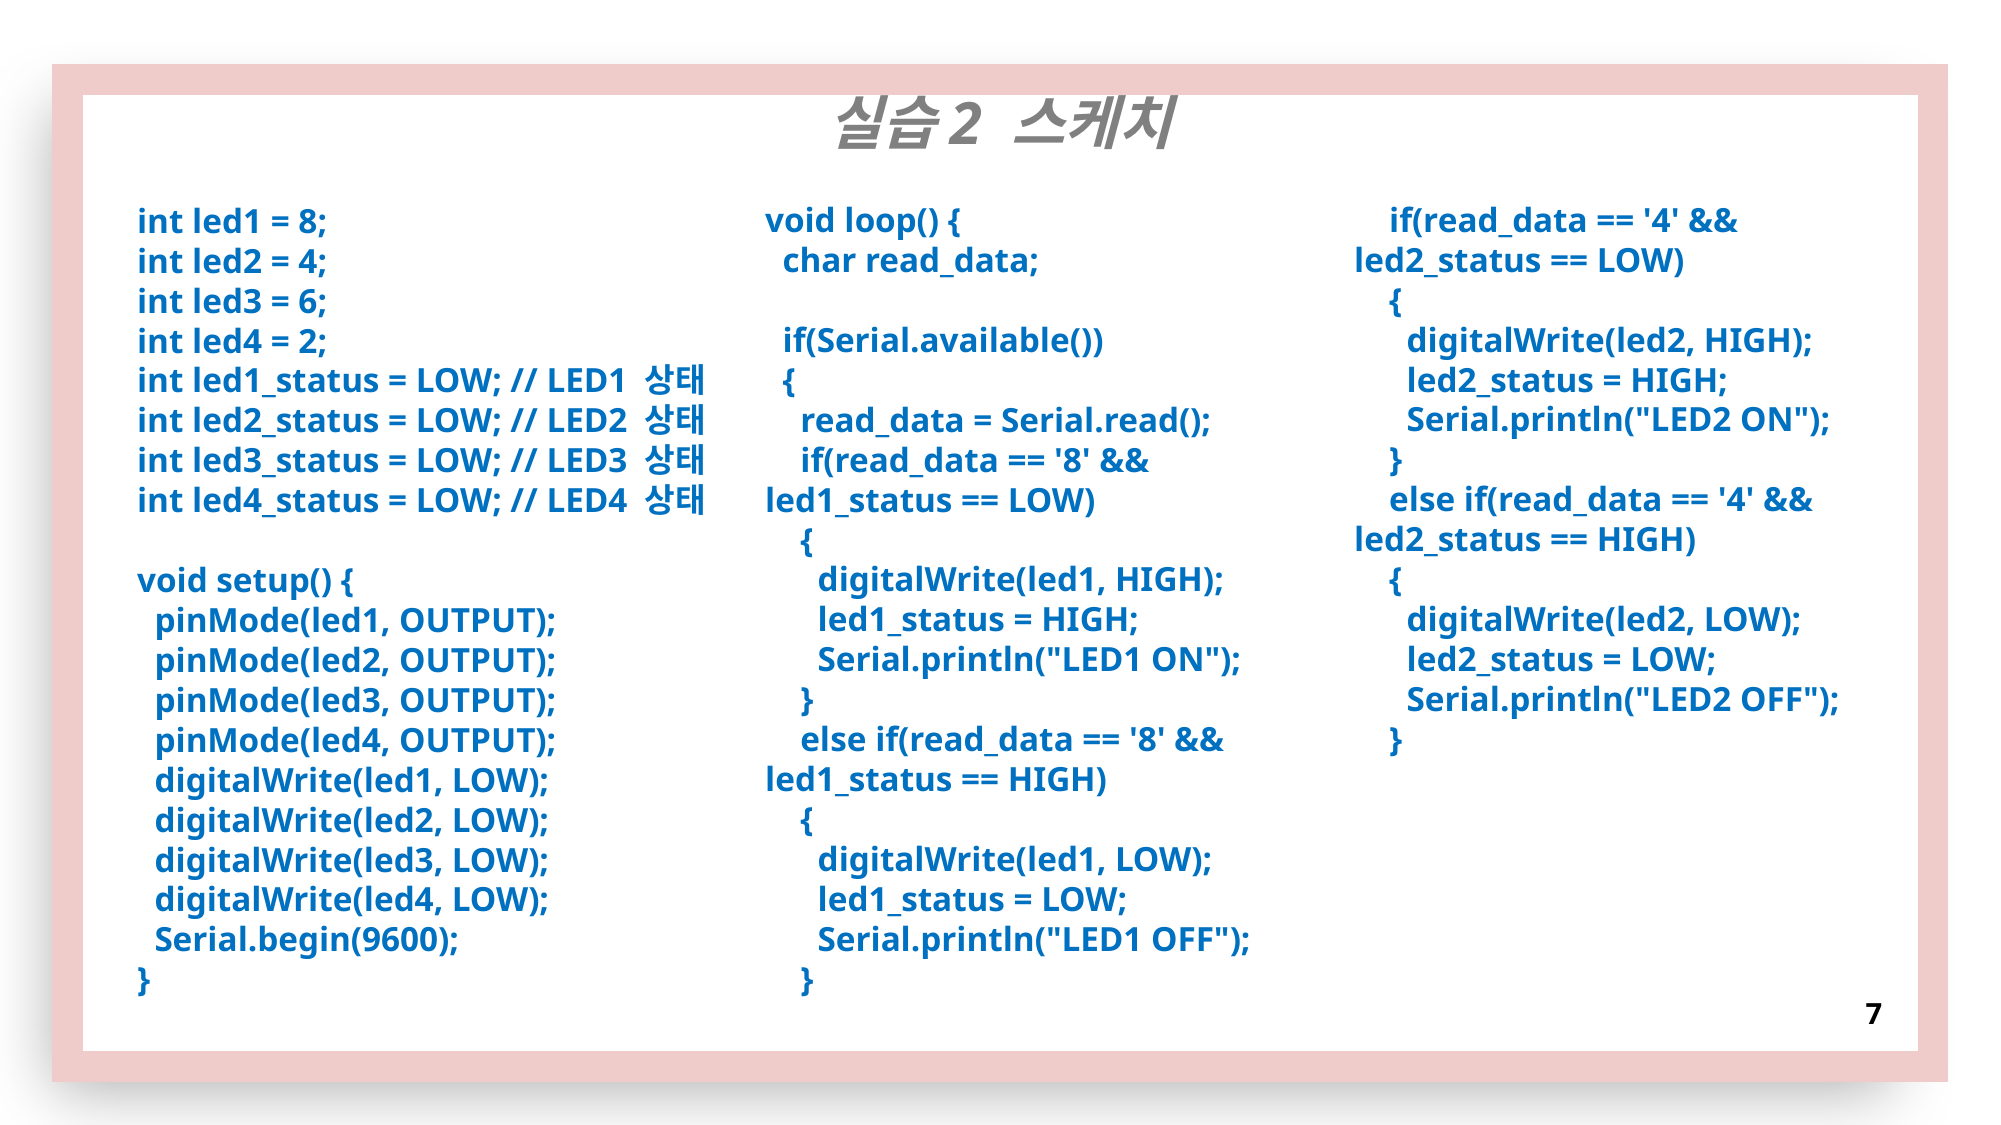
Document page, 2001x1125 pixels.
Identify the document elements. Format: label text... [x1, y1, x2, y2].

slide_number 7 [1430, 985, 1898, 1046]
text_box if(read_data == '4' && led2_status == LOW) { digitalWrite(led2, HIGH); led2_status = HIGH; Serial.println("LED2 ON"); } else if(read_data == '4' && led2_status == HIGH) { digitalWrite(led2, LOW); led2_status = LOW; Serial.println("LED2 OFF"); } [1339, 191, 1911, 766]
text_box 실습2 스케치 [66, 78, 1934, 1067]
text_box void loop() { char read_data; if(Serial.available()) { read_data = Serial.read(); if(read_data == '8' && led1_status == LOW) { digitalWrite(led1, HIGH); led1_status = HIGH; Serial.println("LED1 ON"); } else if(read_data == '8' && led1_status == HIGH) { digitalWrite(led1, LOW); led1_status = LOW; Serial.println("LED1 OFF"); } [750, 191, 1300, 1006]
text_box int led1 = 8; int led2 = 4; int led3 = 6; int led4 = 2; int led1_status = LOW; // LED1 상태 int led2_status = LOW; // LED2 상태 int led3_status = LOW; // LED3 상태 int led4_status = LOW; // LED4 상태 void setup() { pinMode(led1, OUTPUT); pinMode(led2, OUTPUT); pinMode(led3, OUTPUT); pinMode(led4, OUTPUT); digitalWrite(led1, LOW); digitalWrite(led2, LOW); digitalWrite(led3, LOW); digitalWrite(led4, LOW); Serial.begin(9600); } [122, 192, 750, 1006]
